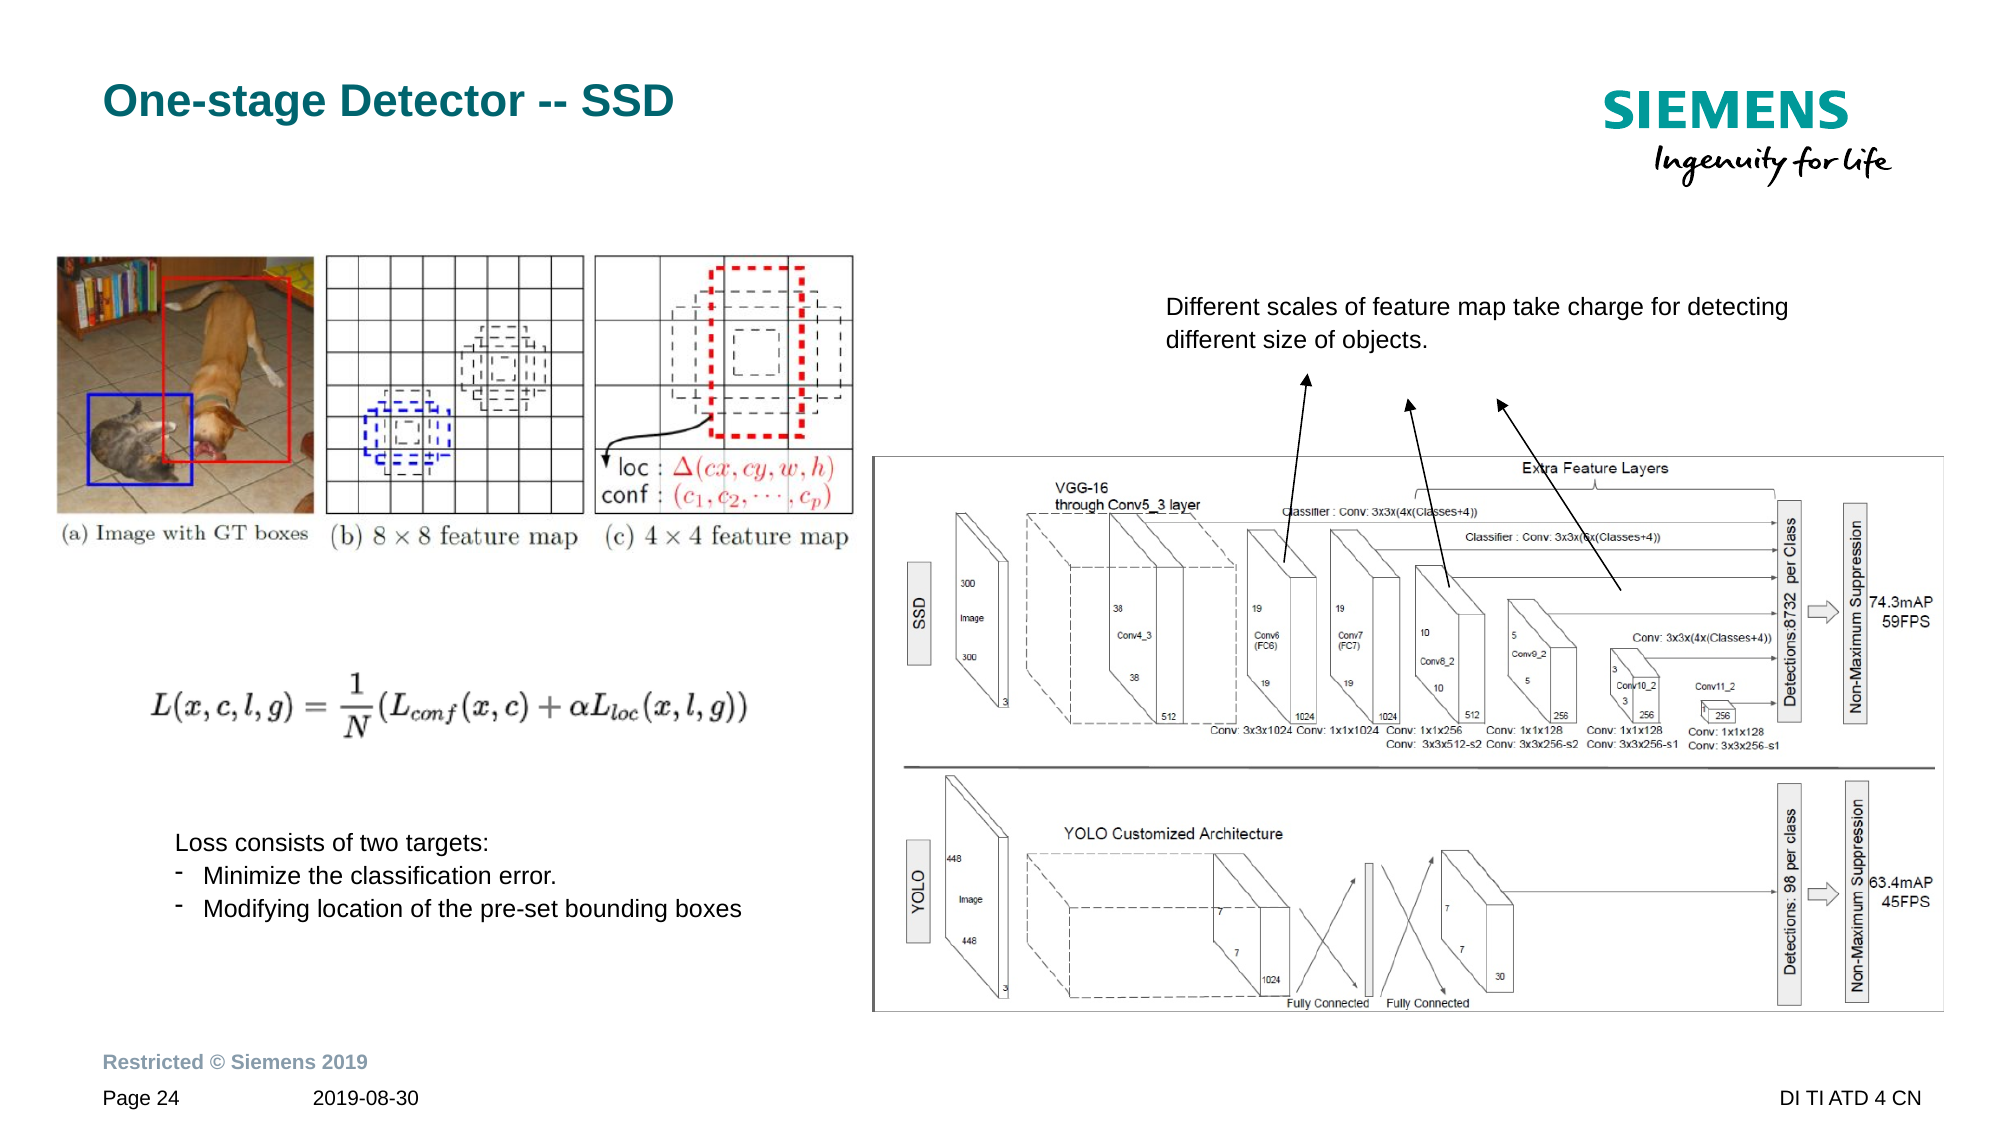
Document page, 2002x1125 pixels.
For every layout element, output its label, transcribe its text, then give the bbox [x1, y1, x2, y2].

picture [137, 668, 777, 751]
text_box Different scales of feature map take charge for detecting different size of objects. [1165, 287, 1875, 369]
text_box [1283, 373, 1308, 563]
text_box Loss consists of two targets: Minimize the classification error. Modifying location of the pre-set bounding boxes [174, 823, 790, 989]
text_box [1407, 398, 1450, 588]
picture [43, 240, 1944, 1012]
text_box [1496, 398, 1622, 591]
title One-stage Detector -- SSD [0, 0, 2001, 237]
